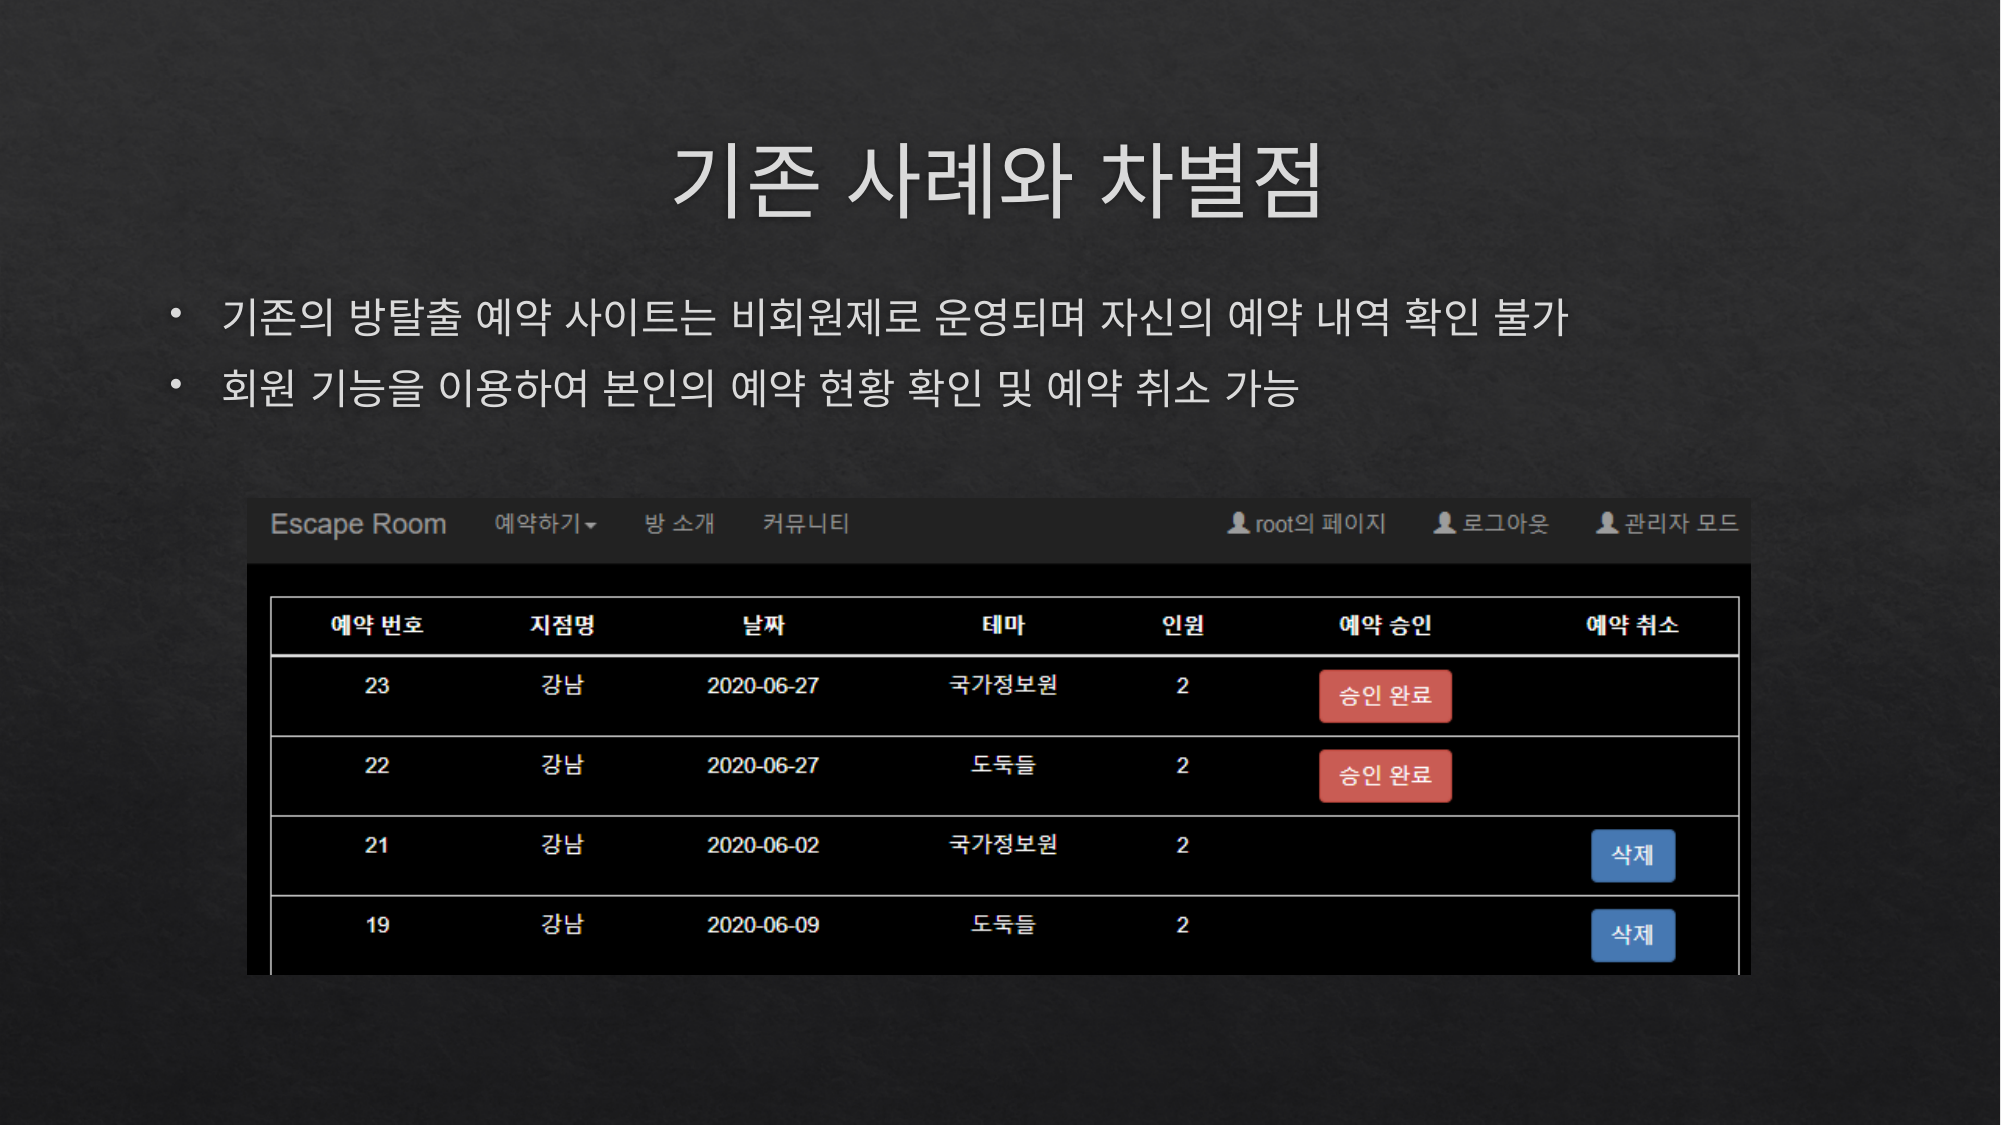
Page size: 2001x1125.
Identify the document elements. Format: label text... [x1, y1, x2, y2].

picture [247, 498, 1751, 976]
list 기존의 방탈출 예약 사이트는 비회원제로 운영되며 자신의 예약 내역 확인 불가 회원 기능을 이용하여 본인의 예약 현황 확인 및 예약 취소 가능 [149, 284, 1849, 950]
title 기존 사례와 차별점 [149, 99, 1849, 260]
